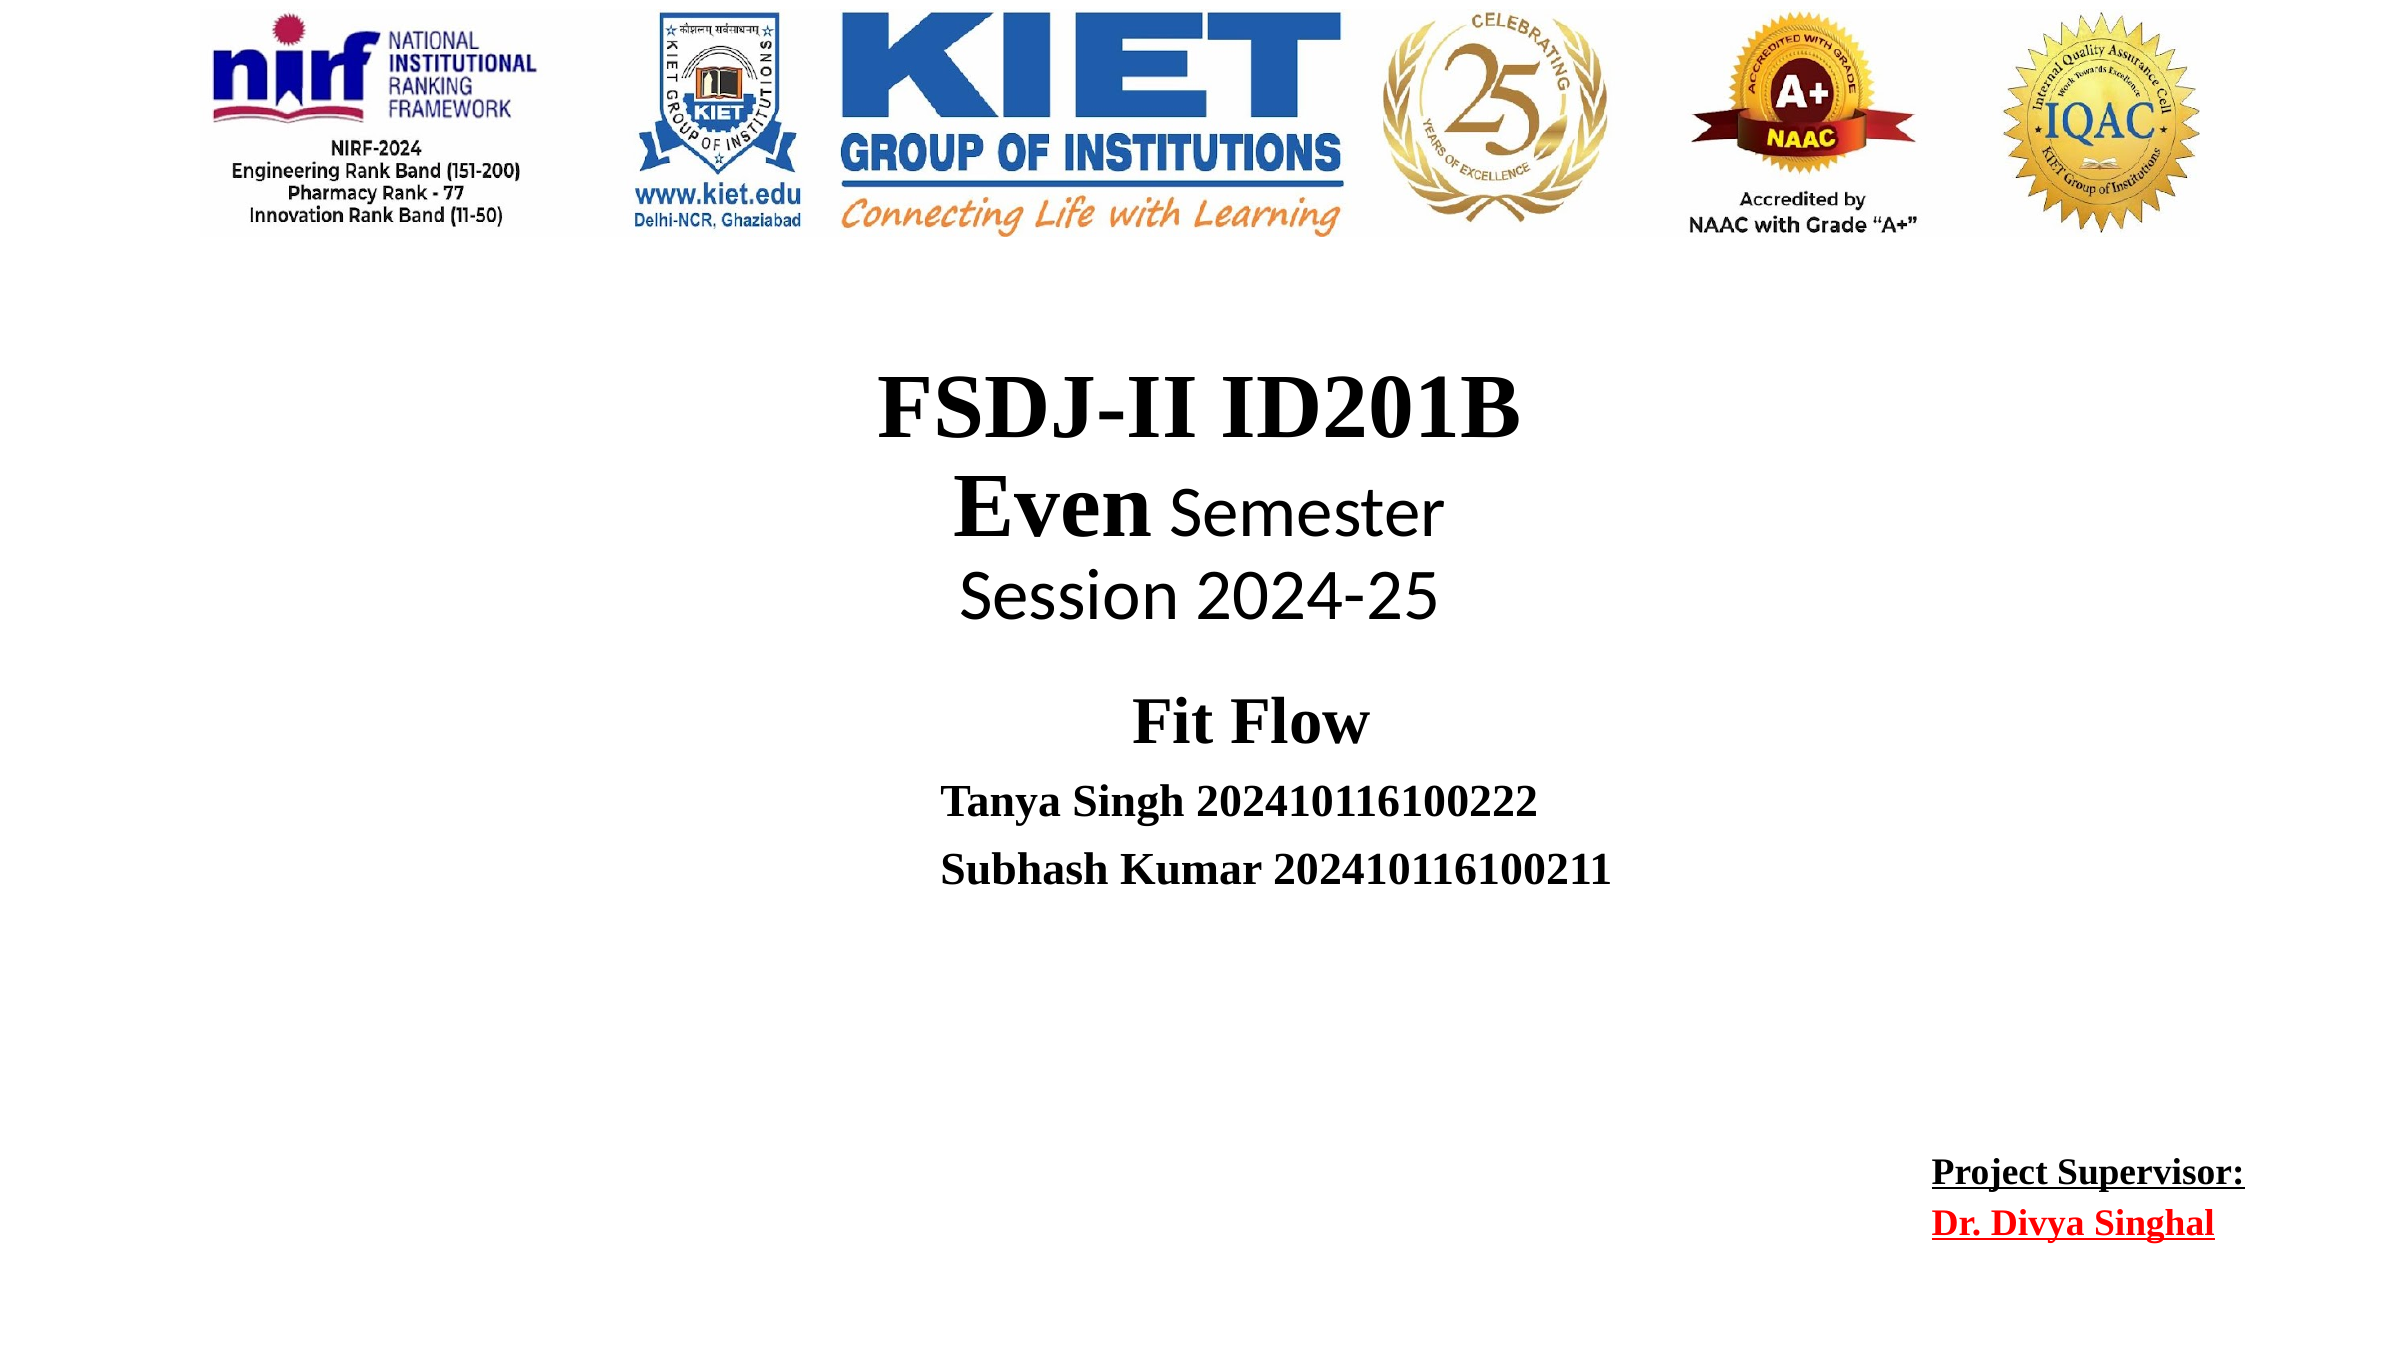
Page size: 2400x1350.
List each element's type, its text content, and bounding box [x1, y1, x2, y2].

text_box Project Supervisor: Dr. Divya Singhal [1924, 1148, 2400, 1349]
list Fit Flow Tanya Singh 202410116100222 Subhash Kumar 202410116100211 [450, 678, 2054, 1099]
title FSDJ-II ID201B Even Semester Session 2024-25 [450, 349, 1950, 644]
picture [199, 9, 2201, 238]
